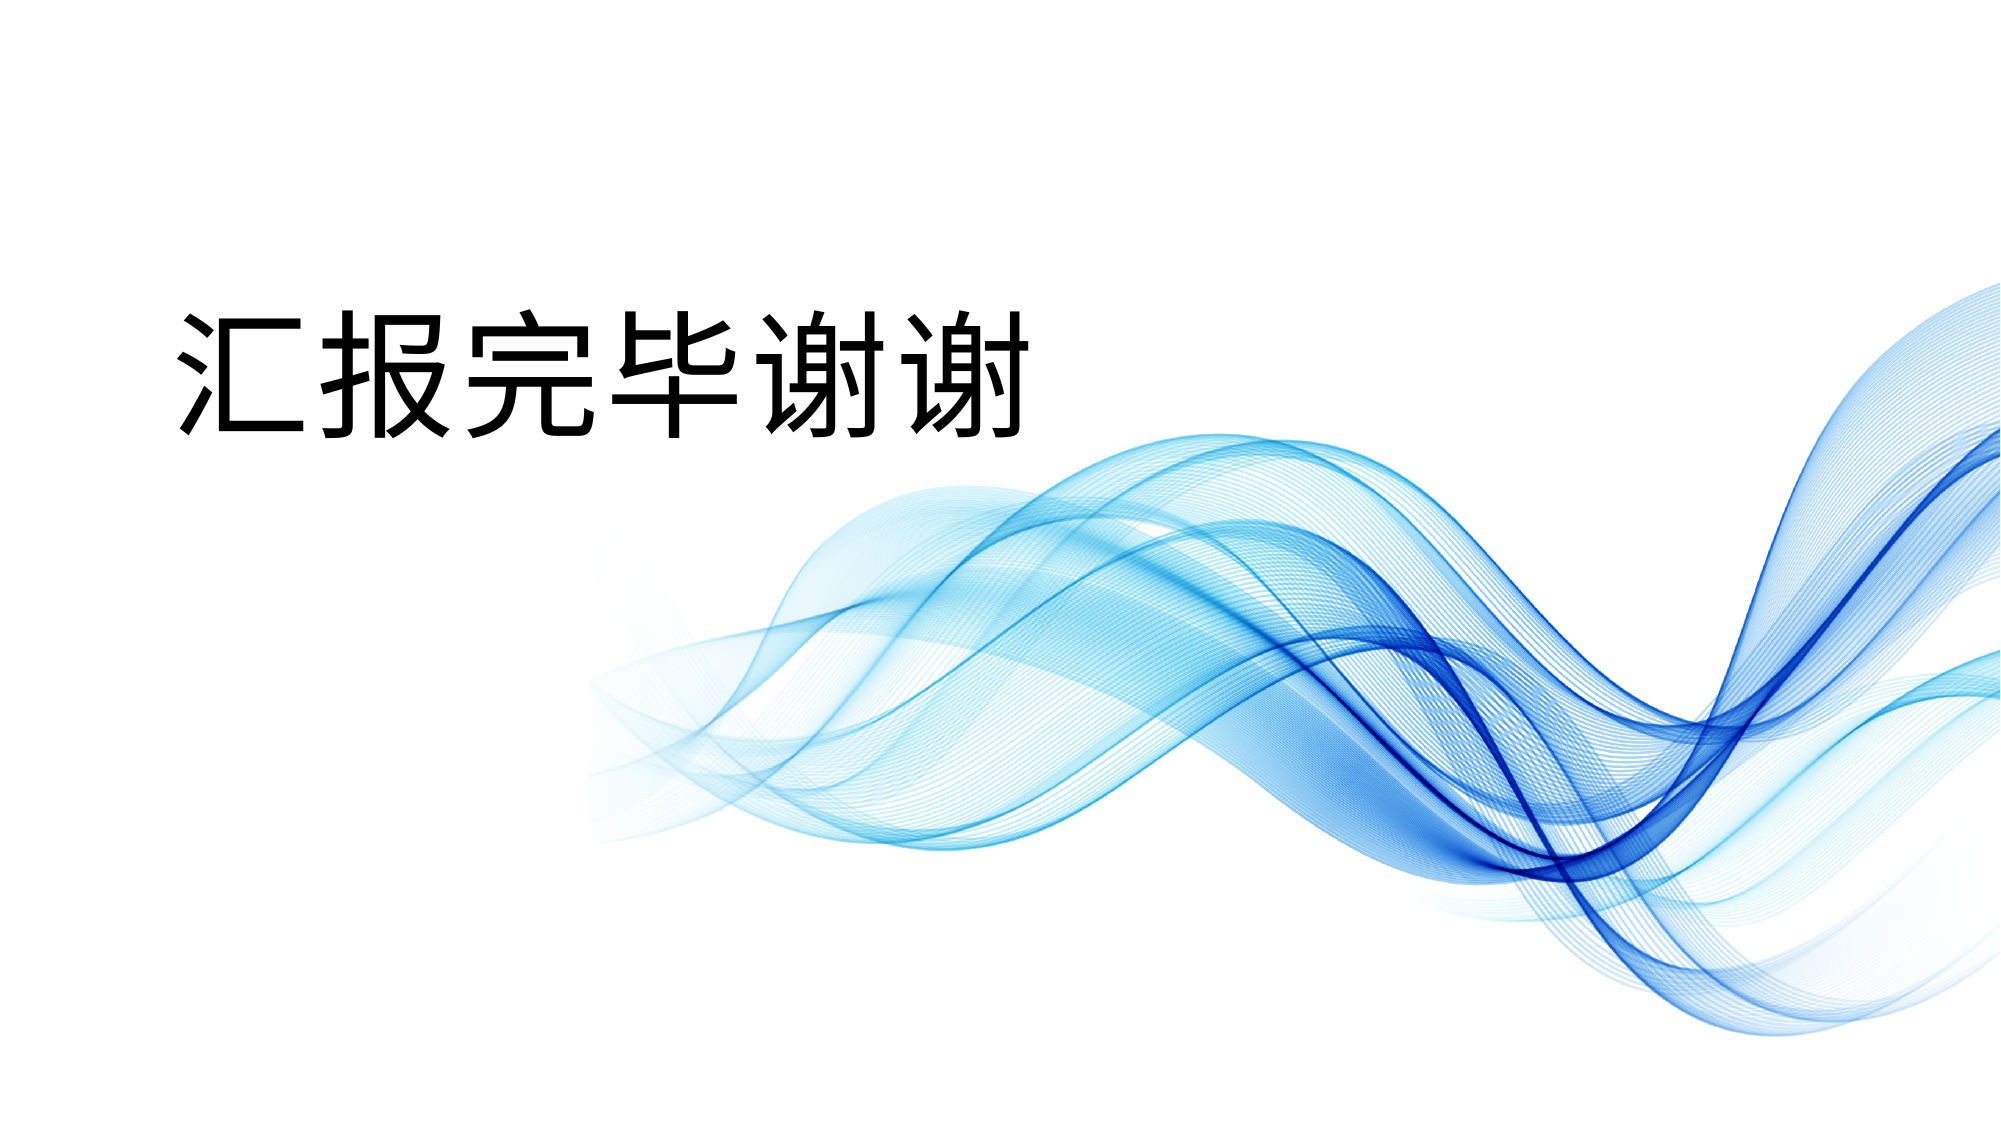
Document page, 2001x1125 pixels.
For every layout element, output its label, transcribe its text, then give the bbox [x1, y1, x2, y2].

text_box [552, 272, 2000, 1046]
text_box 汇报完毕谢谢 [156, 280, 552, 463]
